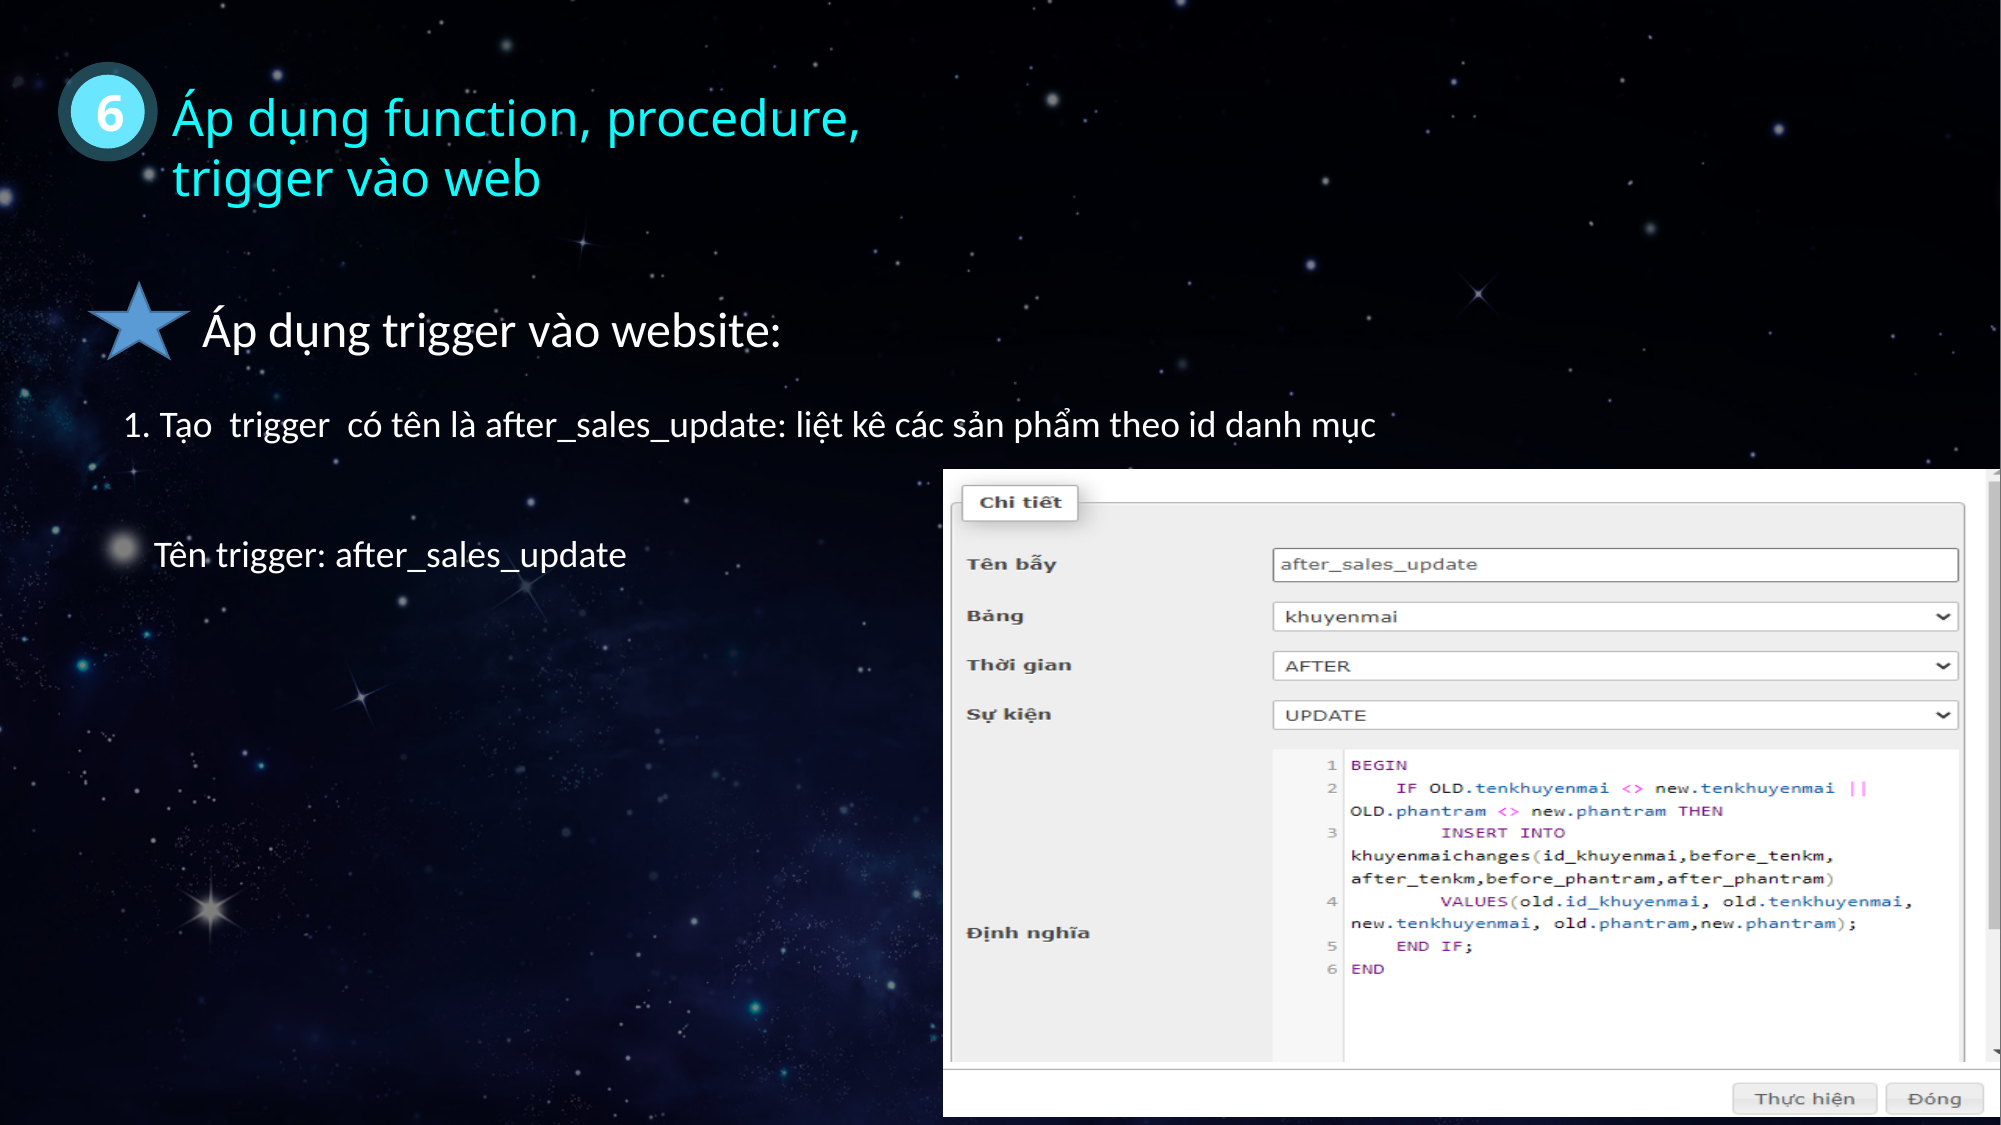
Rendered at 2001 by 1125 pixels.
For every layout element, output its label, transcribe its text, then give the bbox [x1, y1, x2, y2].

text_box Áp dụng trigger vào website: [187, 289, 1937, 365]
picture [0, 0, 2001, 1125]
text_box Áp dụng function, procedure, trigger vào web [157, 78, 1017, 214]
text_box 1. Tạo trigger có tên là after_sales_update: liệt kê các sản phẩm theo id danh mục [107, 392, 1654, 453]
text_box Tên trigger: after_sales_update [139, 522, 863, 583]
text_box [86, 280, 187, 361]
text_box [58, 61, 158, 162]
